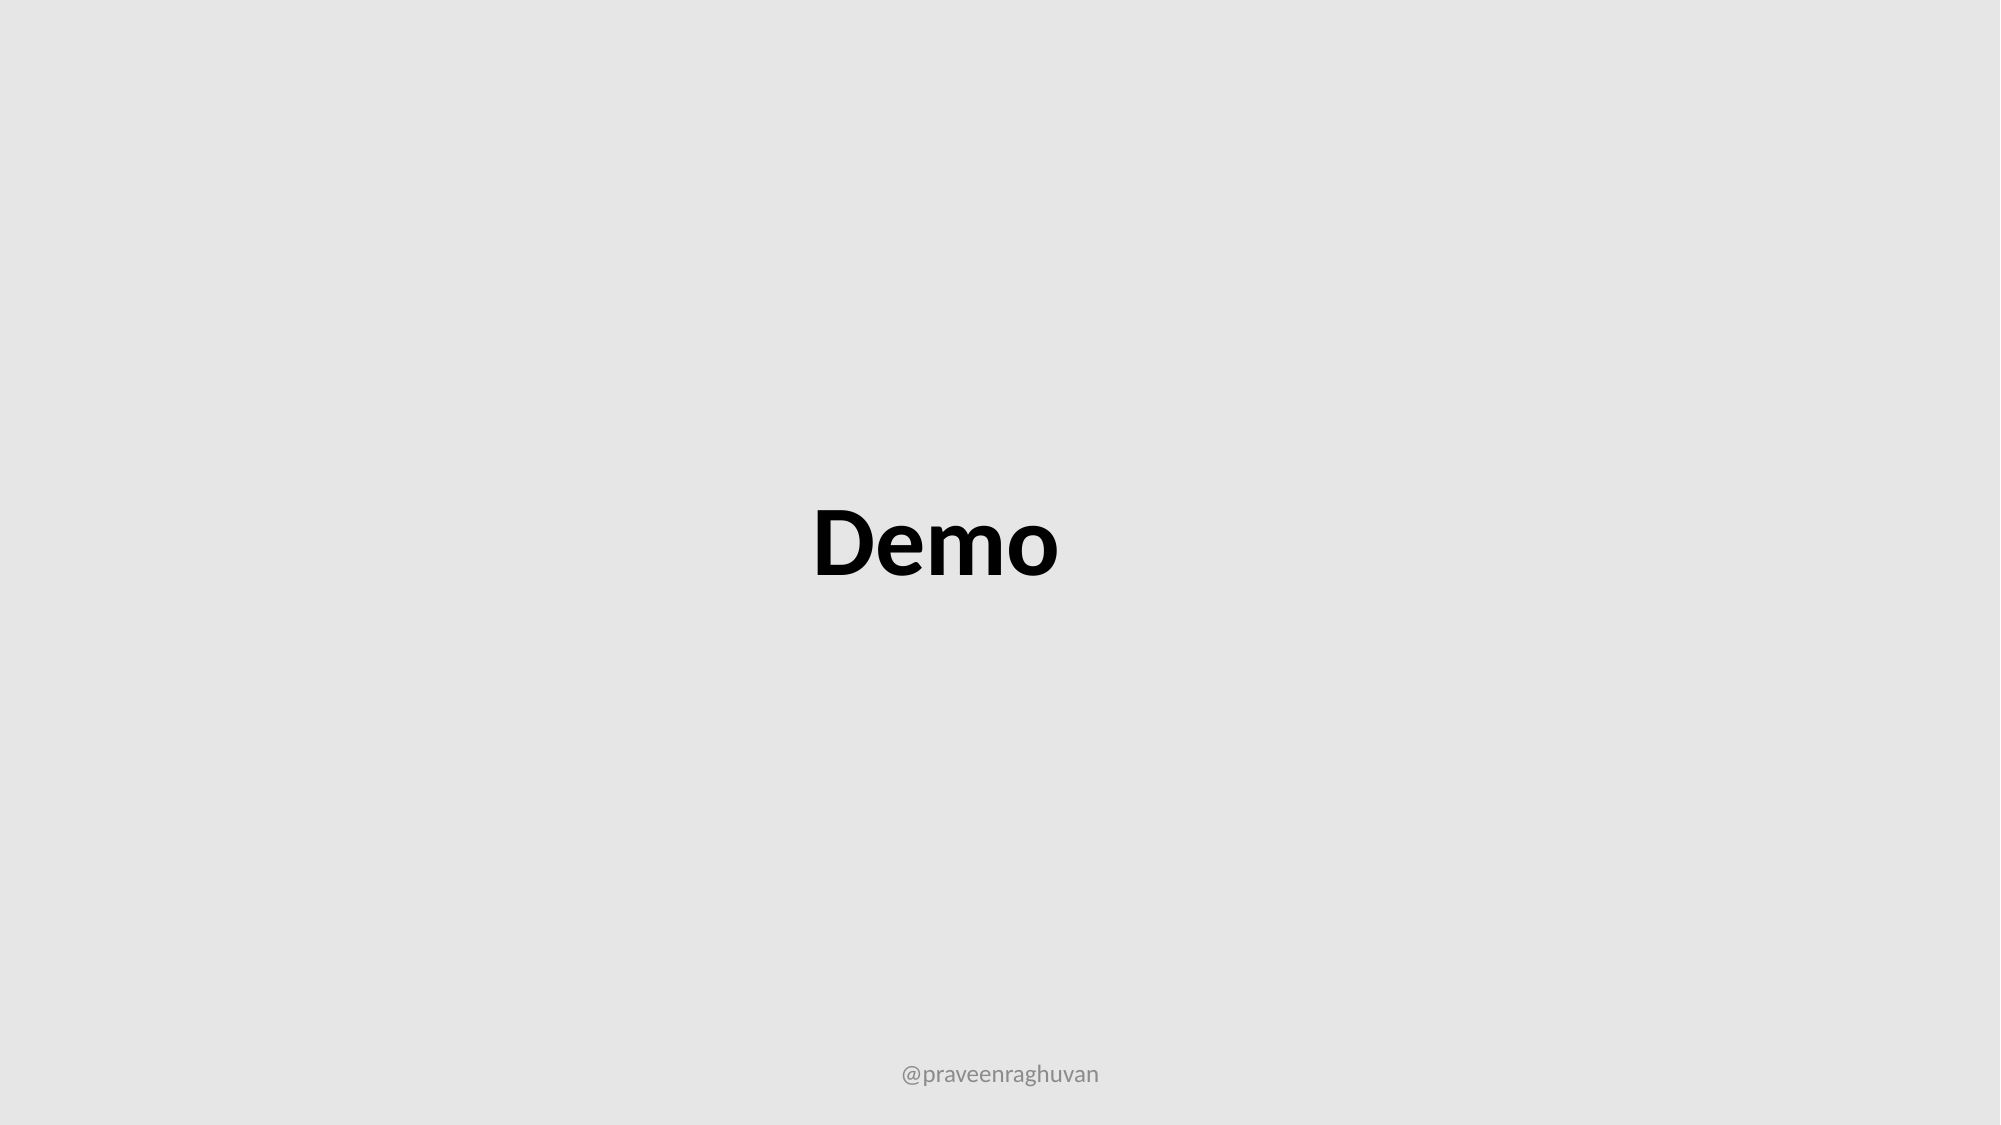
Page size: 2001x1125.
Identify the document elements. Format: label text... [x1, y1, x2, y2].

text_box Demo [397, 468, 1476, 604]
footer @praveenraghuvan [662, 1042, 1338, 1103]
